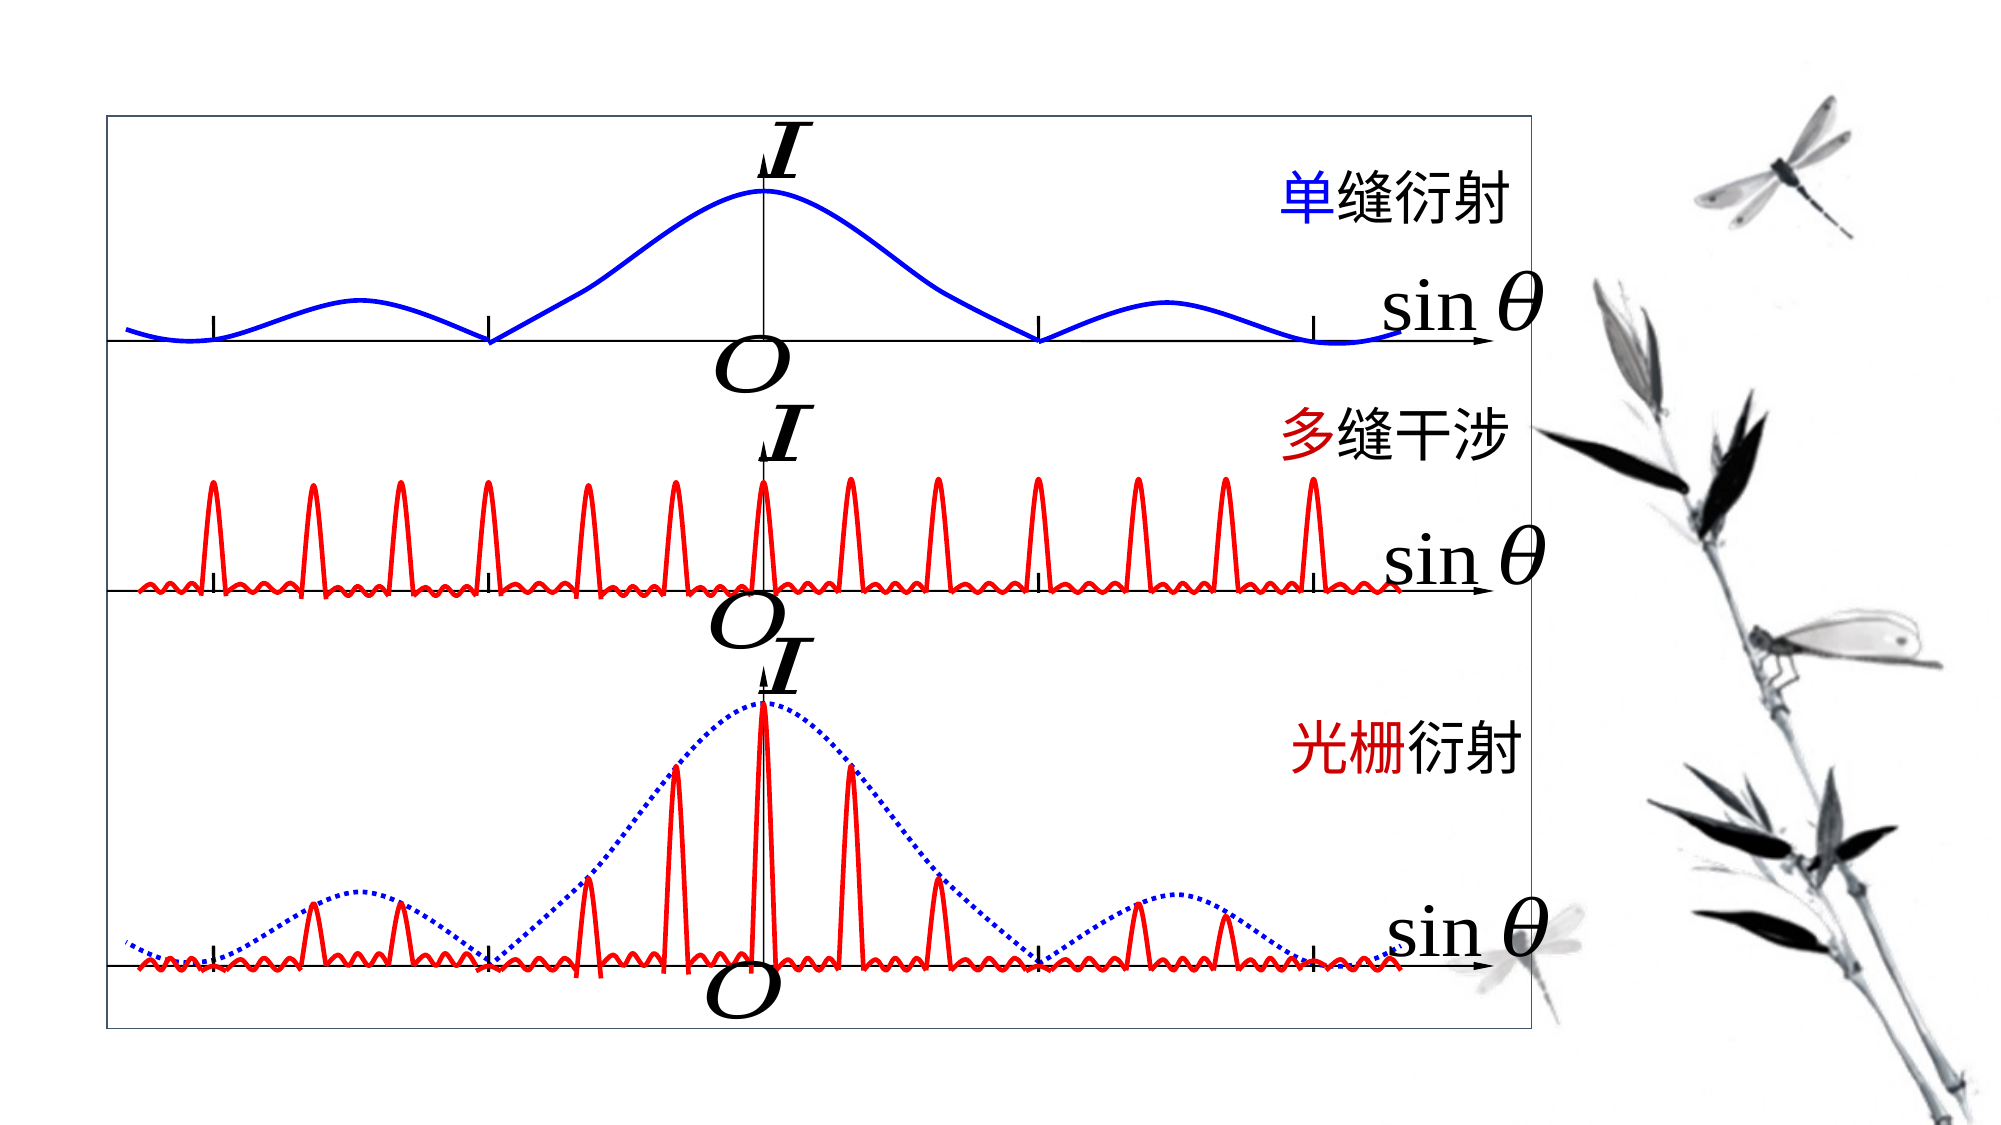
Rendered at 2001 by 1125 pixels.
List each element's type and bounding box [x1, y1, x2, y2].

text_box [106, 600, 1539, 665]
text_box [106, 115, 1539, 390]
text_box [106, 390, 1551, 600]
text_box [106, 665, 1564, 979]
picture [1376, 61, 2000, 1125]
text_box [106, 979, 1539, 1029]
